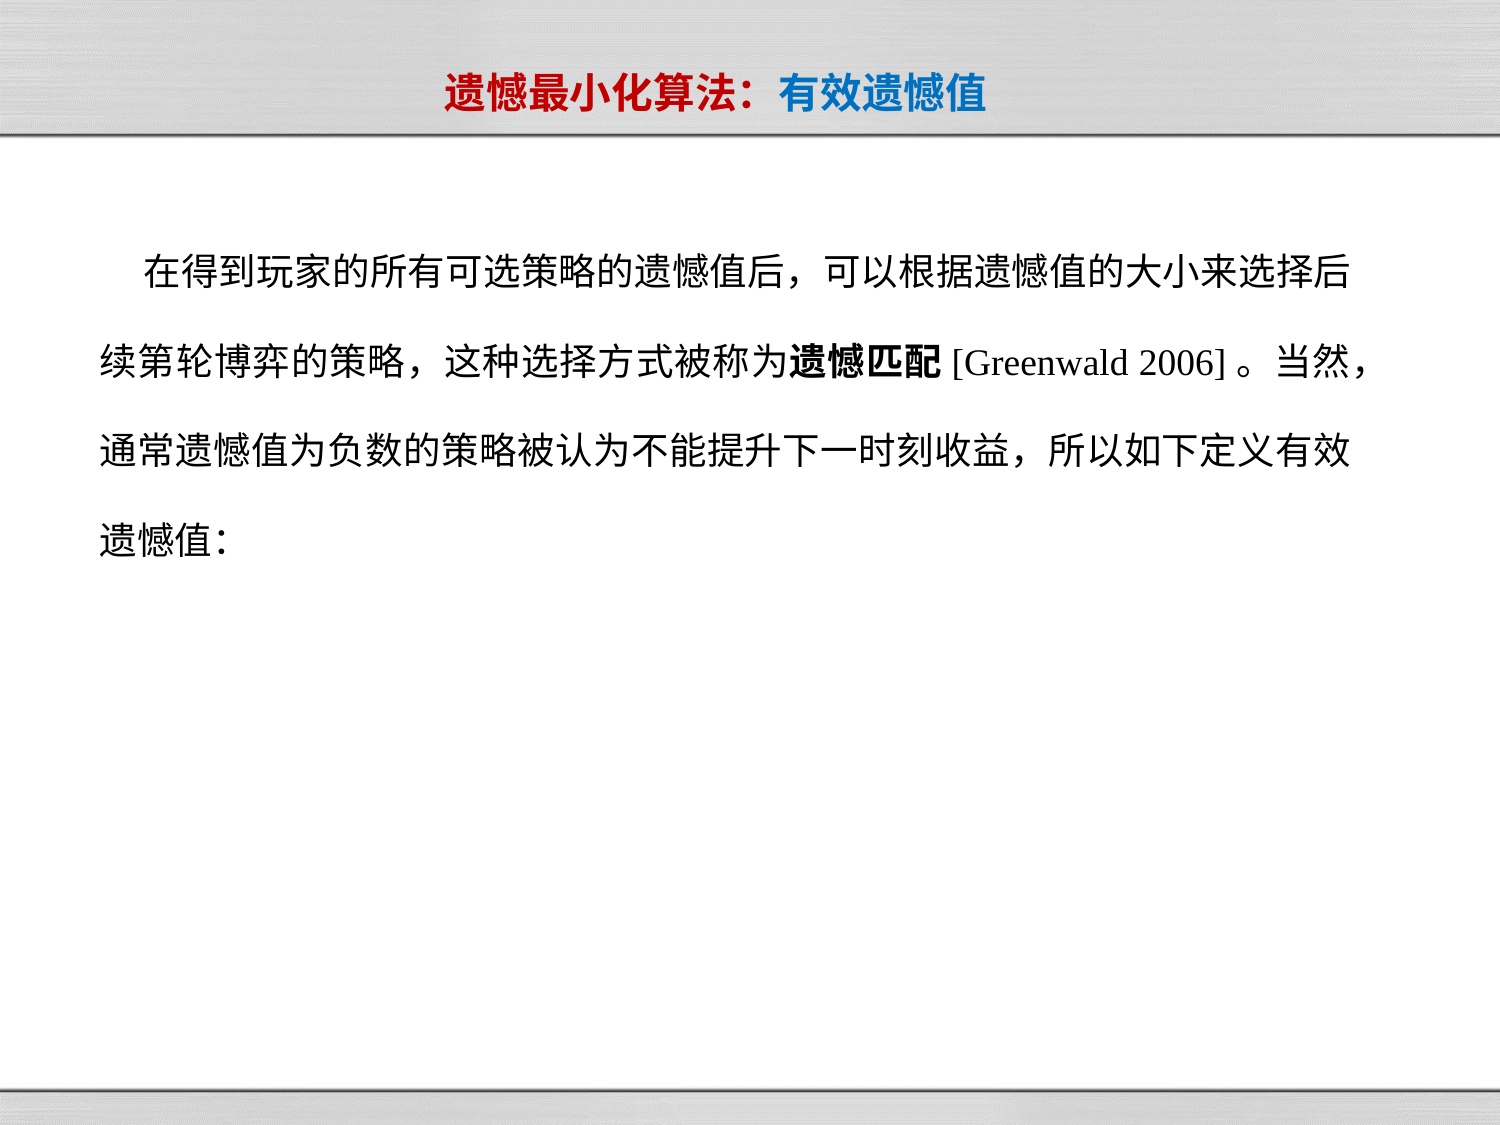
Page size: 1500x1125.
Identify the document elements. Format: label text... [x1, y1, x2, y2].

picture [0, 0, 1500, 1125]
title 遗憾最小化算法：有效遗憾值 [100, 32, 1332, 141]
